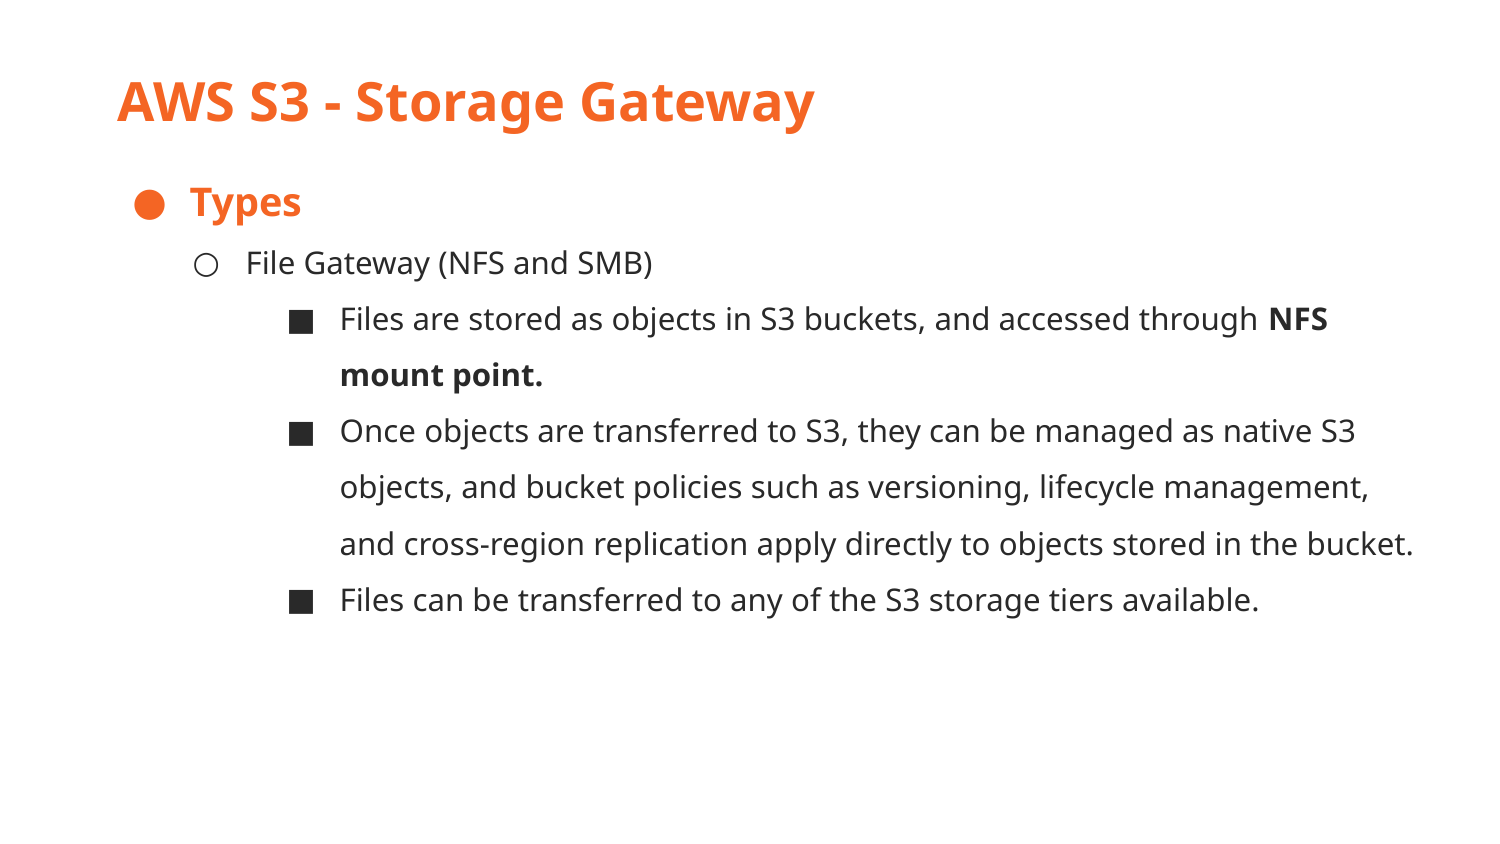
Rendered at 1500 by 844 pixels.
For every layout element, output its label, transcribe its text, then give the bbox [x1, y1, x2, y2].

title AWS S3 - Storage Gateway [102, 52, 1327, 138]
title Types File Gateway (NFS and SMB) Files are stored as objects in S3 buckets, and accessed through NFS mount point. Once objects are transferred to S3, they can be managed as native S3 objects, and bucket policies such as versioning, lifecycle management, and cross-region replication apply directly to objects stored in the bucket. Files can be transferred to any of the S3 storage tiers available. [90, 138, 1440, 816]
